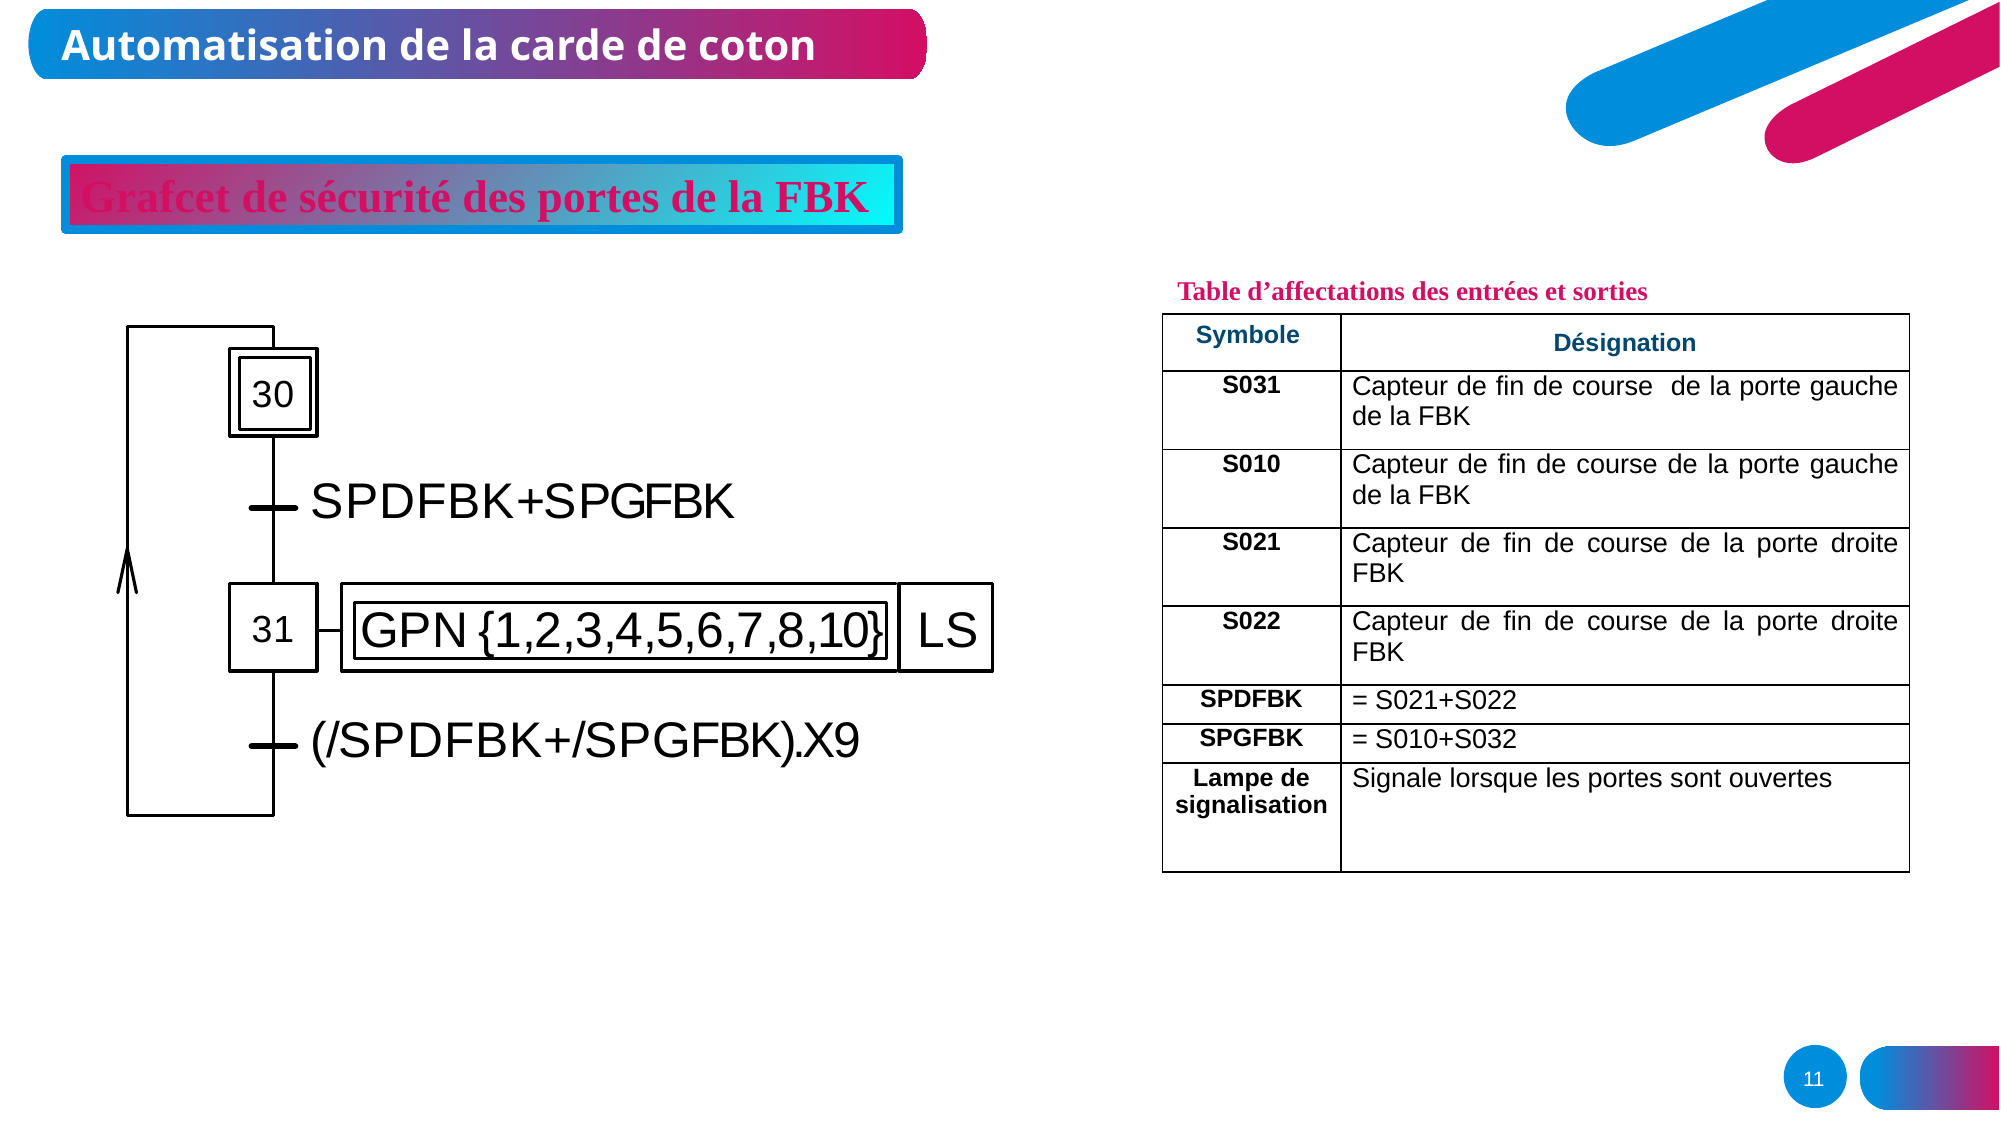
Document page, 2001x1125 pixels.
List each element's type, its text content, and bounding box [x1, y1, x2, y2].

picture [108, 313, 1002, 828]
text_box Table d’affectations des entrées et sorties [1162, 265, 1900, 313]
table_cell Lampe de signalisation [1163, 764, 1340, 871]
table_cell SPDFBK [1163, 686, 1340, 723]
table_cell Capteur de fin de course de la porte gauche de la FBK [1342, 372, 1909, 449]
table_header Symbole [1163, 315, 1340, 370]
table_cell Signale lorsque les portes sont ouvertes [1342, 764, 1909, 871]
table_cell Capteur de fin de course de la porte gauche de la FBK [1342, 450, 1909, 527]
title Automatisation de la carde de coton [46, 0, 984, 77]
table_cell S022 [1163, 607, 1340, 684]
table_cell Capteur de fin de course de la porte droite FBK [1342, 607, 1909, 684]
text_box Grafcet de sécurité des portes de la FBK [65, 159, 899, 230]
table_cell S031 [1163, 372, 1340, 449]
table_cell = S010+S032 [1342, 725, 1909, 762]
table_cell Capteur de fin de course de la porte droite FBK [1342, 529, 1909, 605]
table_cell S010 [1163, 450, 1340, 527]
table_cell SPGFBK [1163, 725, 1340, 762]
slide_number 11 [1768, 1048, 1859, 1109]
table_cell = S021+S022 [1342, 686, 1909, 723]
table_cell S021 [1163, 529, 1340, 605]
table_header Désignation [1342, 315, 1909, 370]
